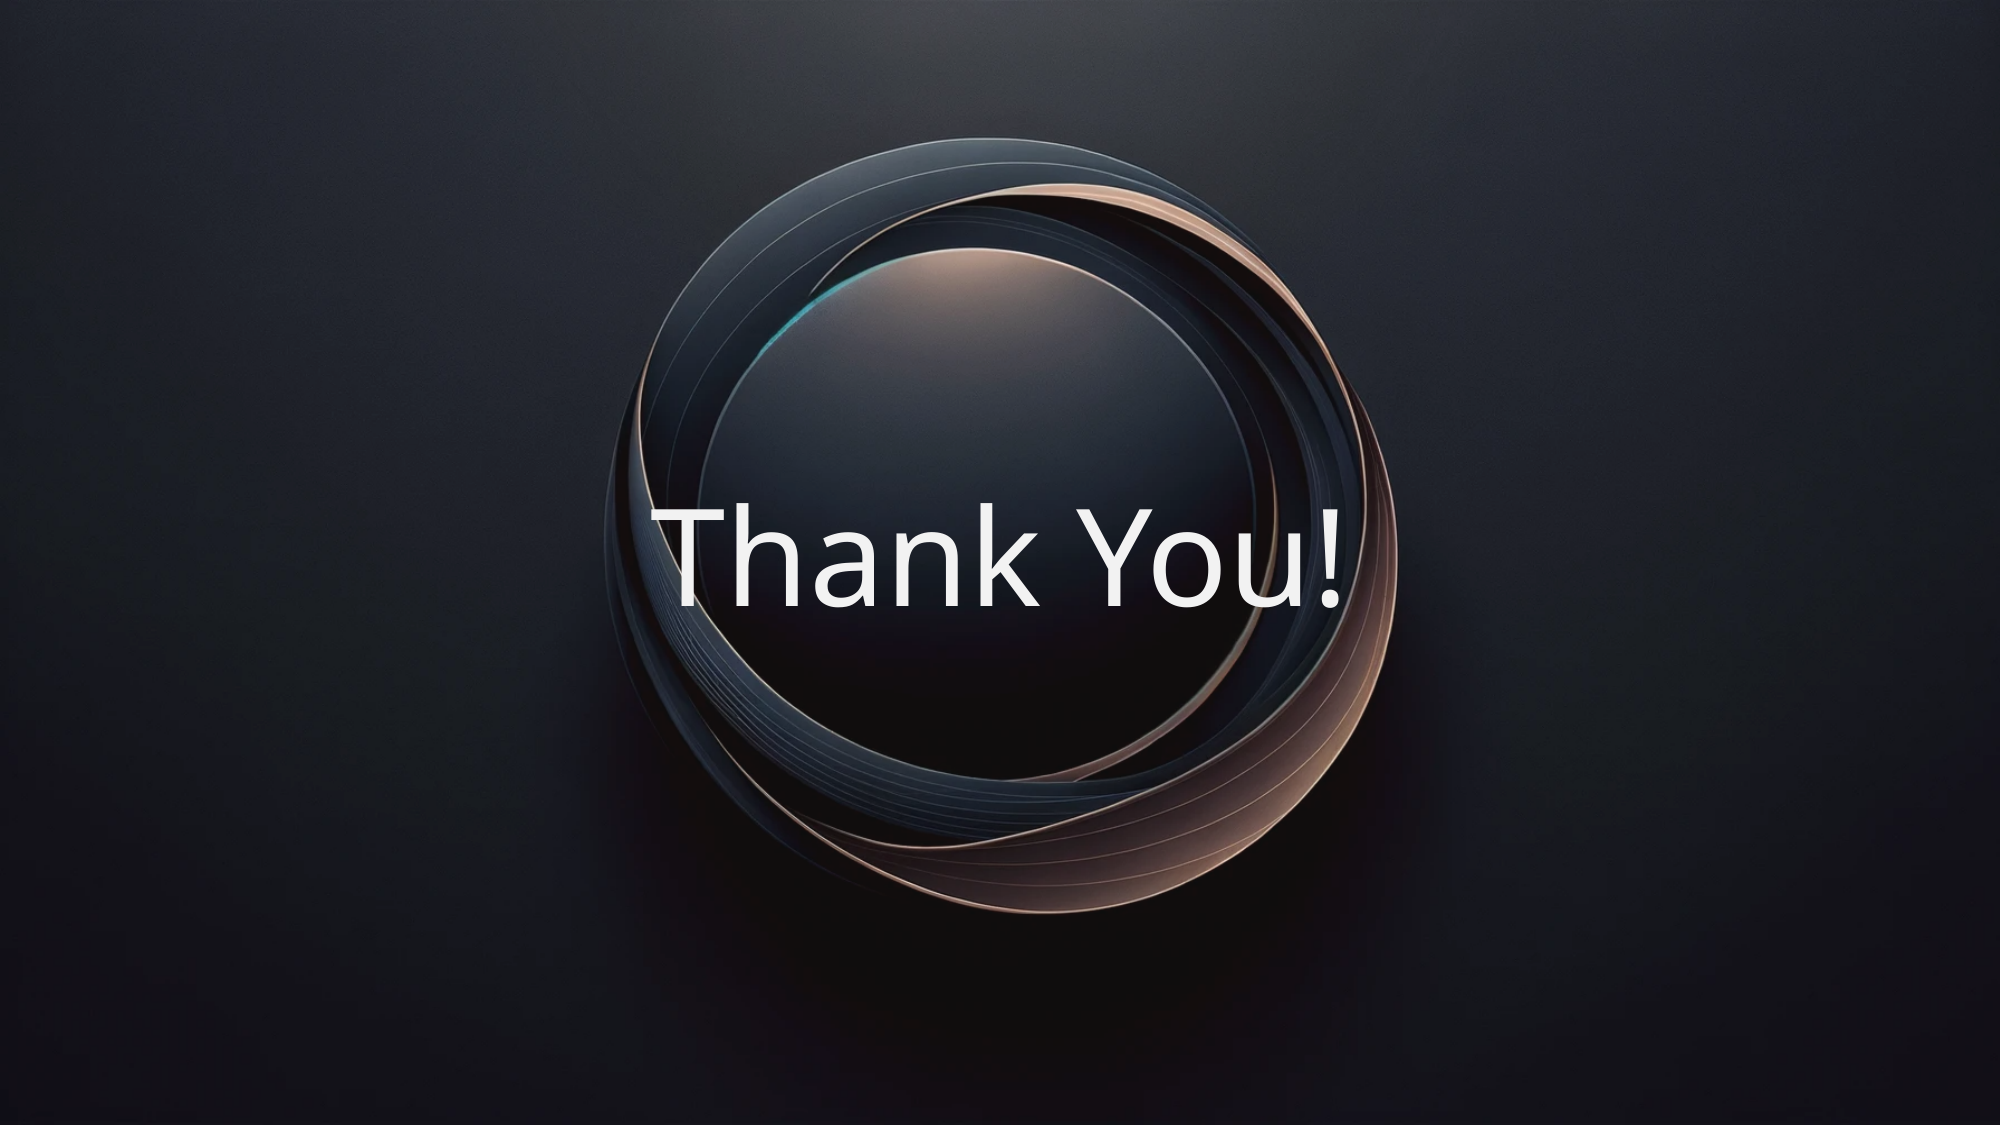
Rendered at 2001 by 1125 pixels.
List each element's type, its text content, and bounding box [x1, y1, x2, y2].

picture [0, 0, 2000, 1125]
title Thank You! [137, 453, 1863, 672]
